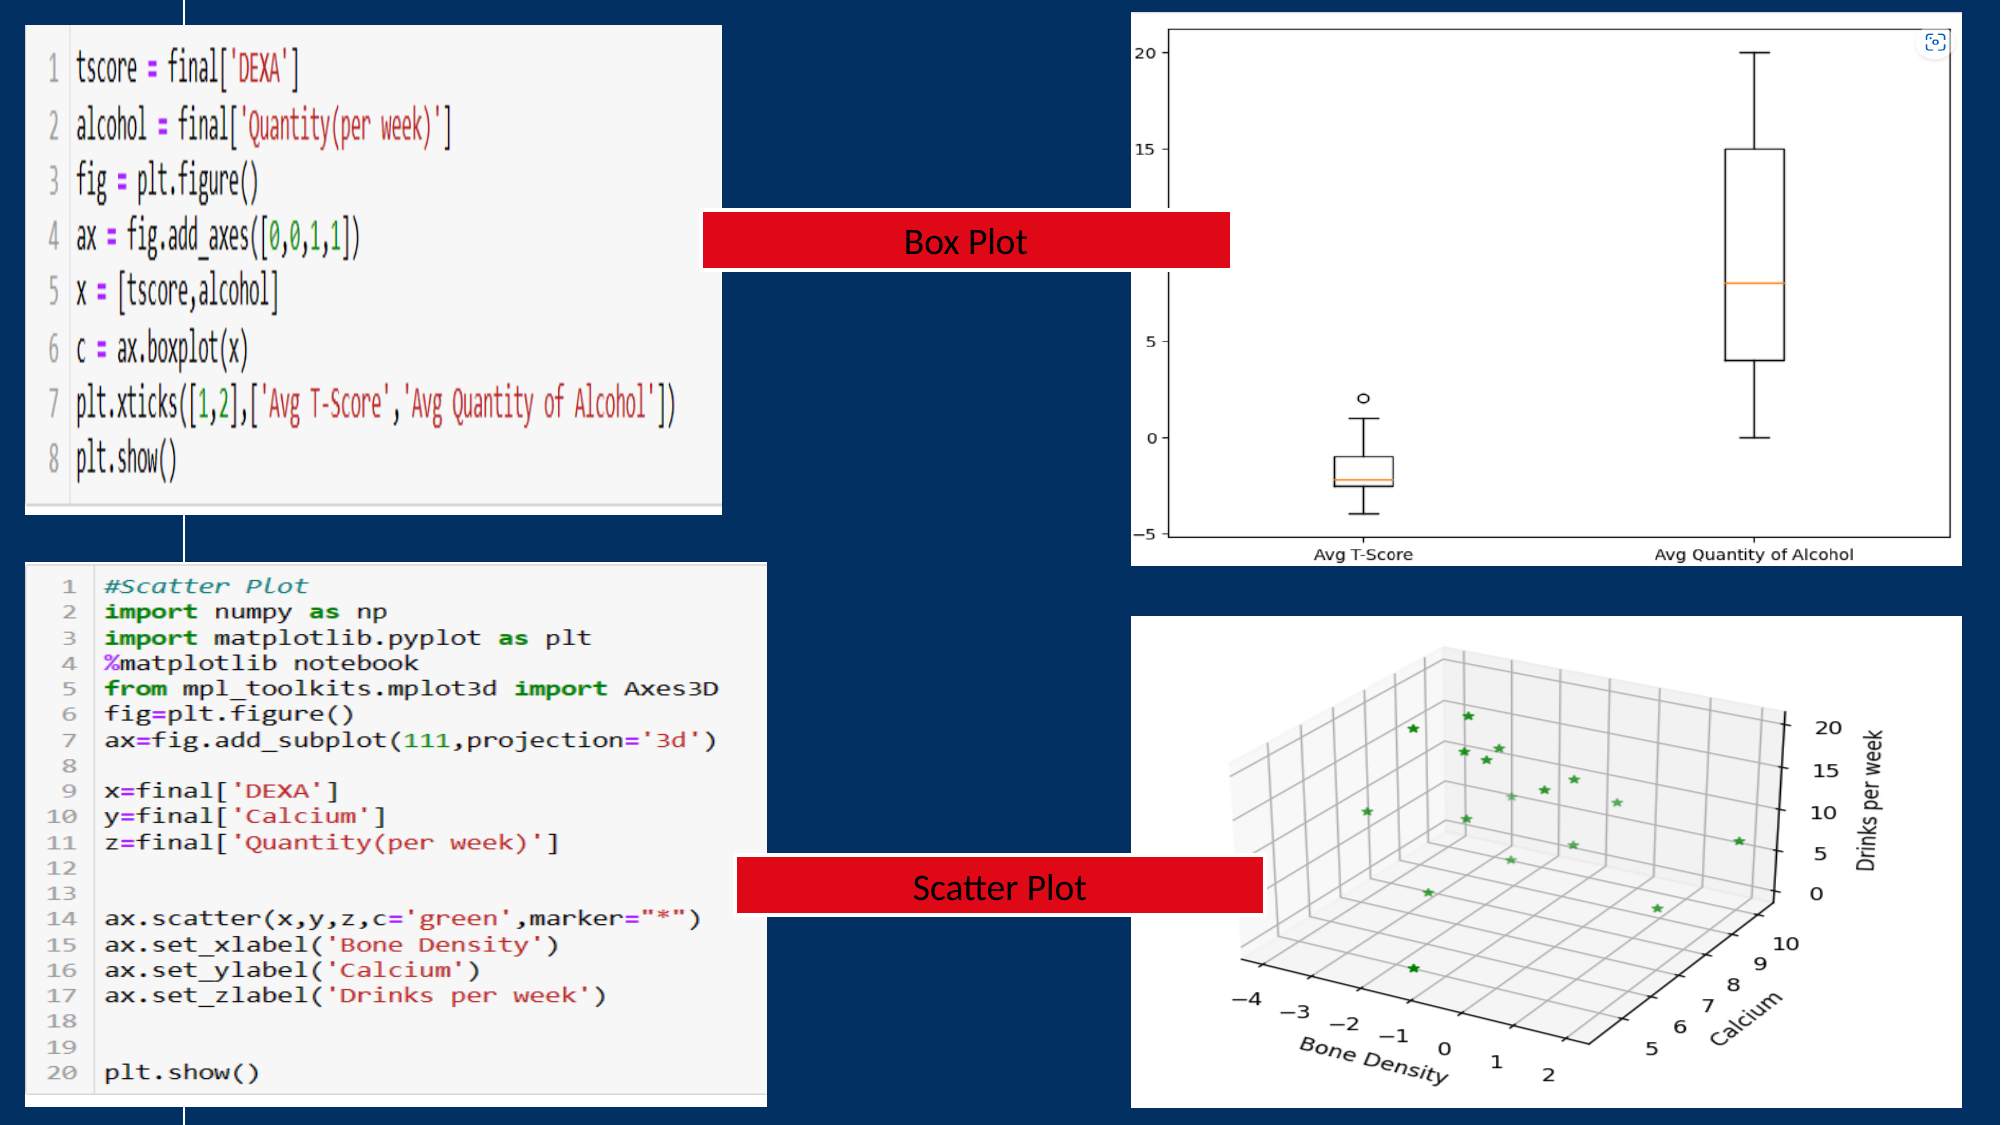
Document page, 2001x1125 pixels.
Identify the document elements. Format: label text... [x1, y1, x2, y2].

picture [1131, 12, 1962, 566]
text_box Box Plot [722, 208, 1131, 272]
picture [25, 562, 767, 1107]
picture [1131, 616, 1962, 1108]
text_box Scatter Plot [767, 853, 1131, 917]
picture [25, 25, 722, 515]
